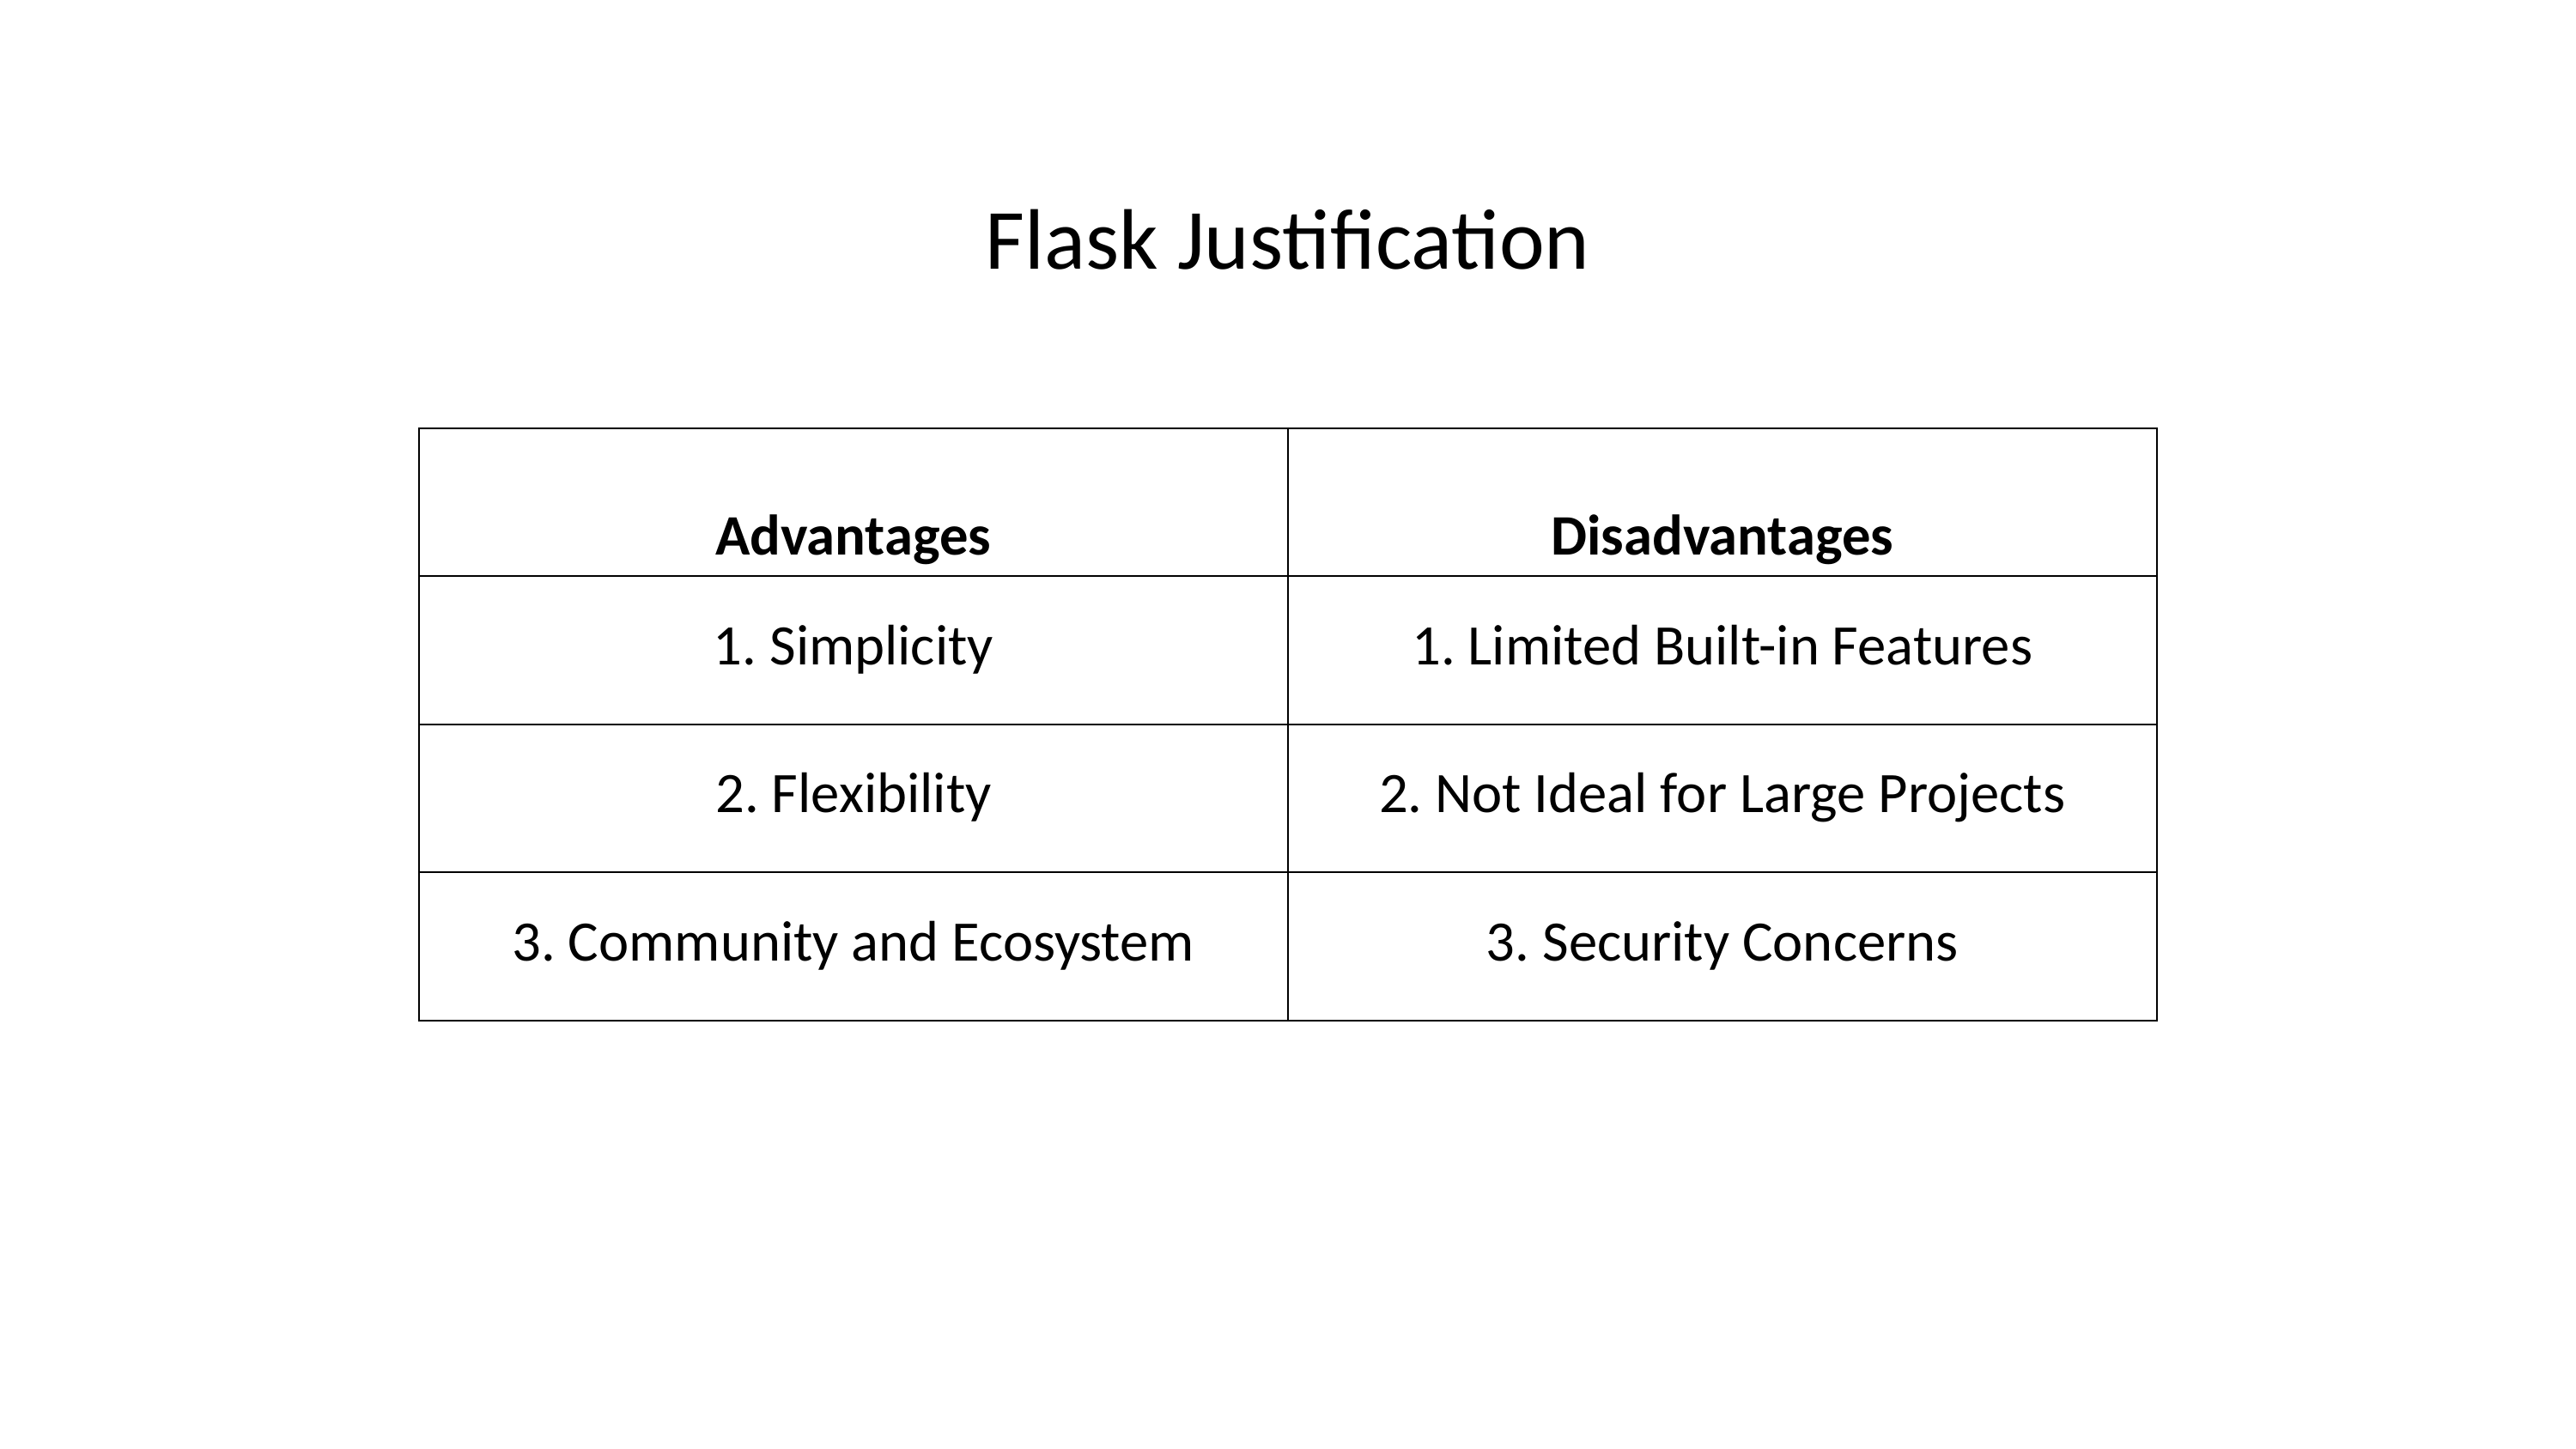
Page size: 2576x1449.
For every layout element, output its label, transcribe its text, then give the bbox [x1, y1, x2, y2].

table_cell 3. Security Concerns [1289, 873, 2156, 1020]
table_cell 1. Limited Built-in Features [1289, 577, 2156, 724]
text_box Flask Justification [520, 177, 2056, 293]
table_cell 2. Not Ideal for Large Projects [1289, 725, 2156, 871]
table_cell 2. Flexibility [420, 725, 1287, 871]
table_cell 1. Simplicity [420, 577, 1287, 724]
table_cell 3. Community and Ecosystem [420, 873, 1287, 1020]
table_header Advantages [420, 429, 1287, 575]
table_header Disadvantages [1289, 429, 2156, 575]
